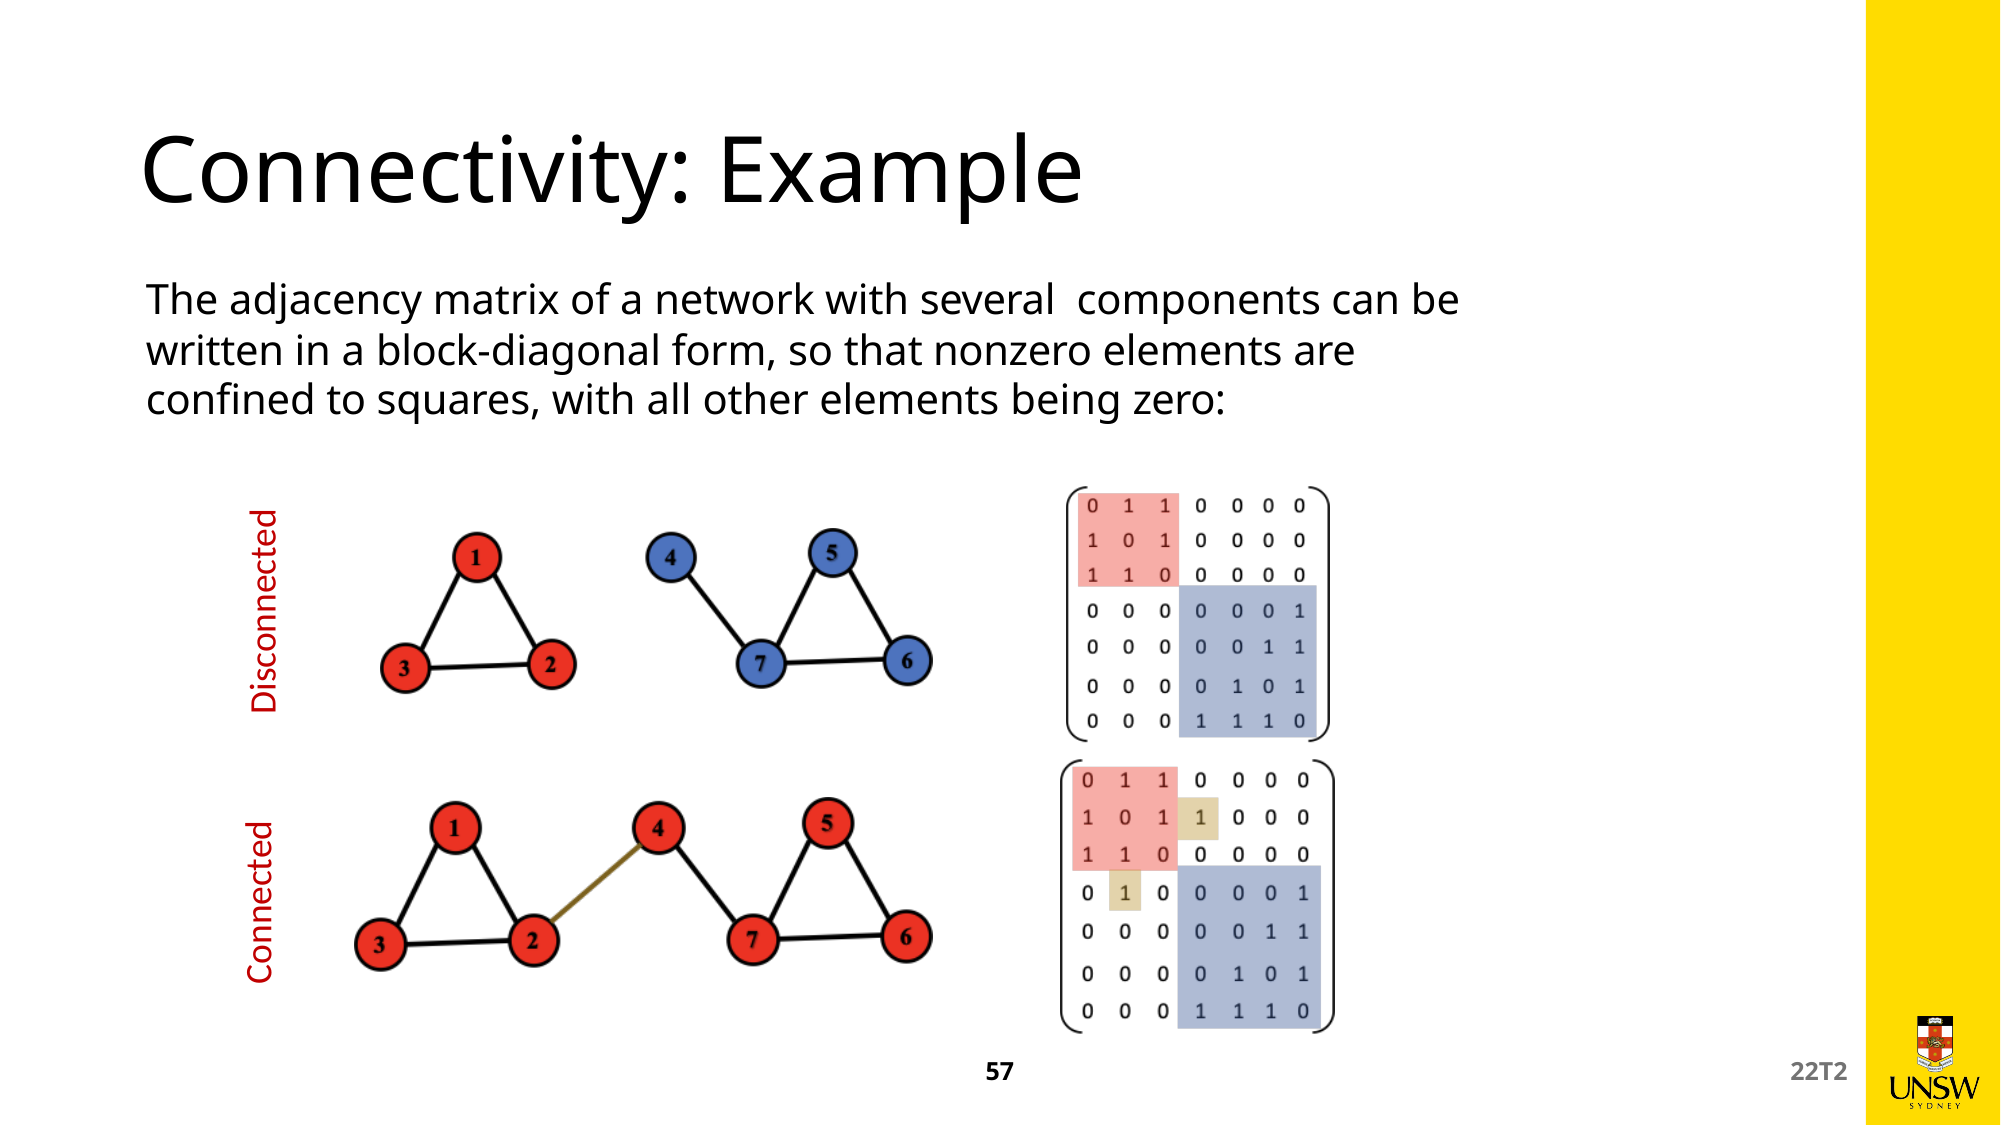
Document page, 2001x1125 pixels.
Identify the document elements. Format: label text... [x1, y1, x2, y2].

slide_number 57 [774, 1042, 1187, 1103]
text_box Connected [233, 817, 280, 987]
text_box The adjacency matrix of a network with several components can be written in a block-diagonal form, so that nonzero elements are confined to squares, with all other elements being zero: [131, 265, 1481, 431]
title Connectivity: Example [137, 73, 1863, 264]
picture [1060, 758, 1335, 1039]
picture [380, 528, 933, 698]
picture [354, 797, 933, 976]
footer 22T2 [1187, 1042, 1863, 1103]
picture [1066, 485, 1330, 747]
text_box Disconnected [238, 505, 284, 717]
picture [1890, 1016, 1980, 1109]
